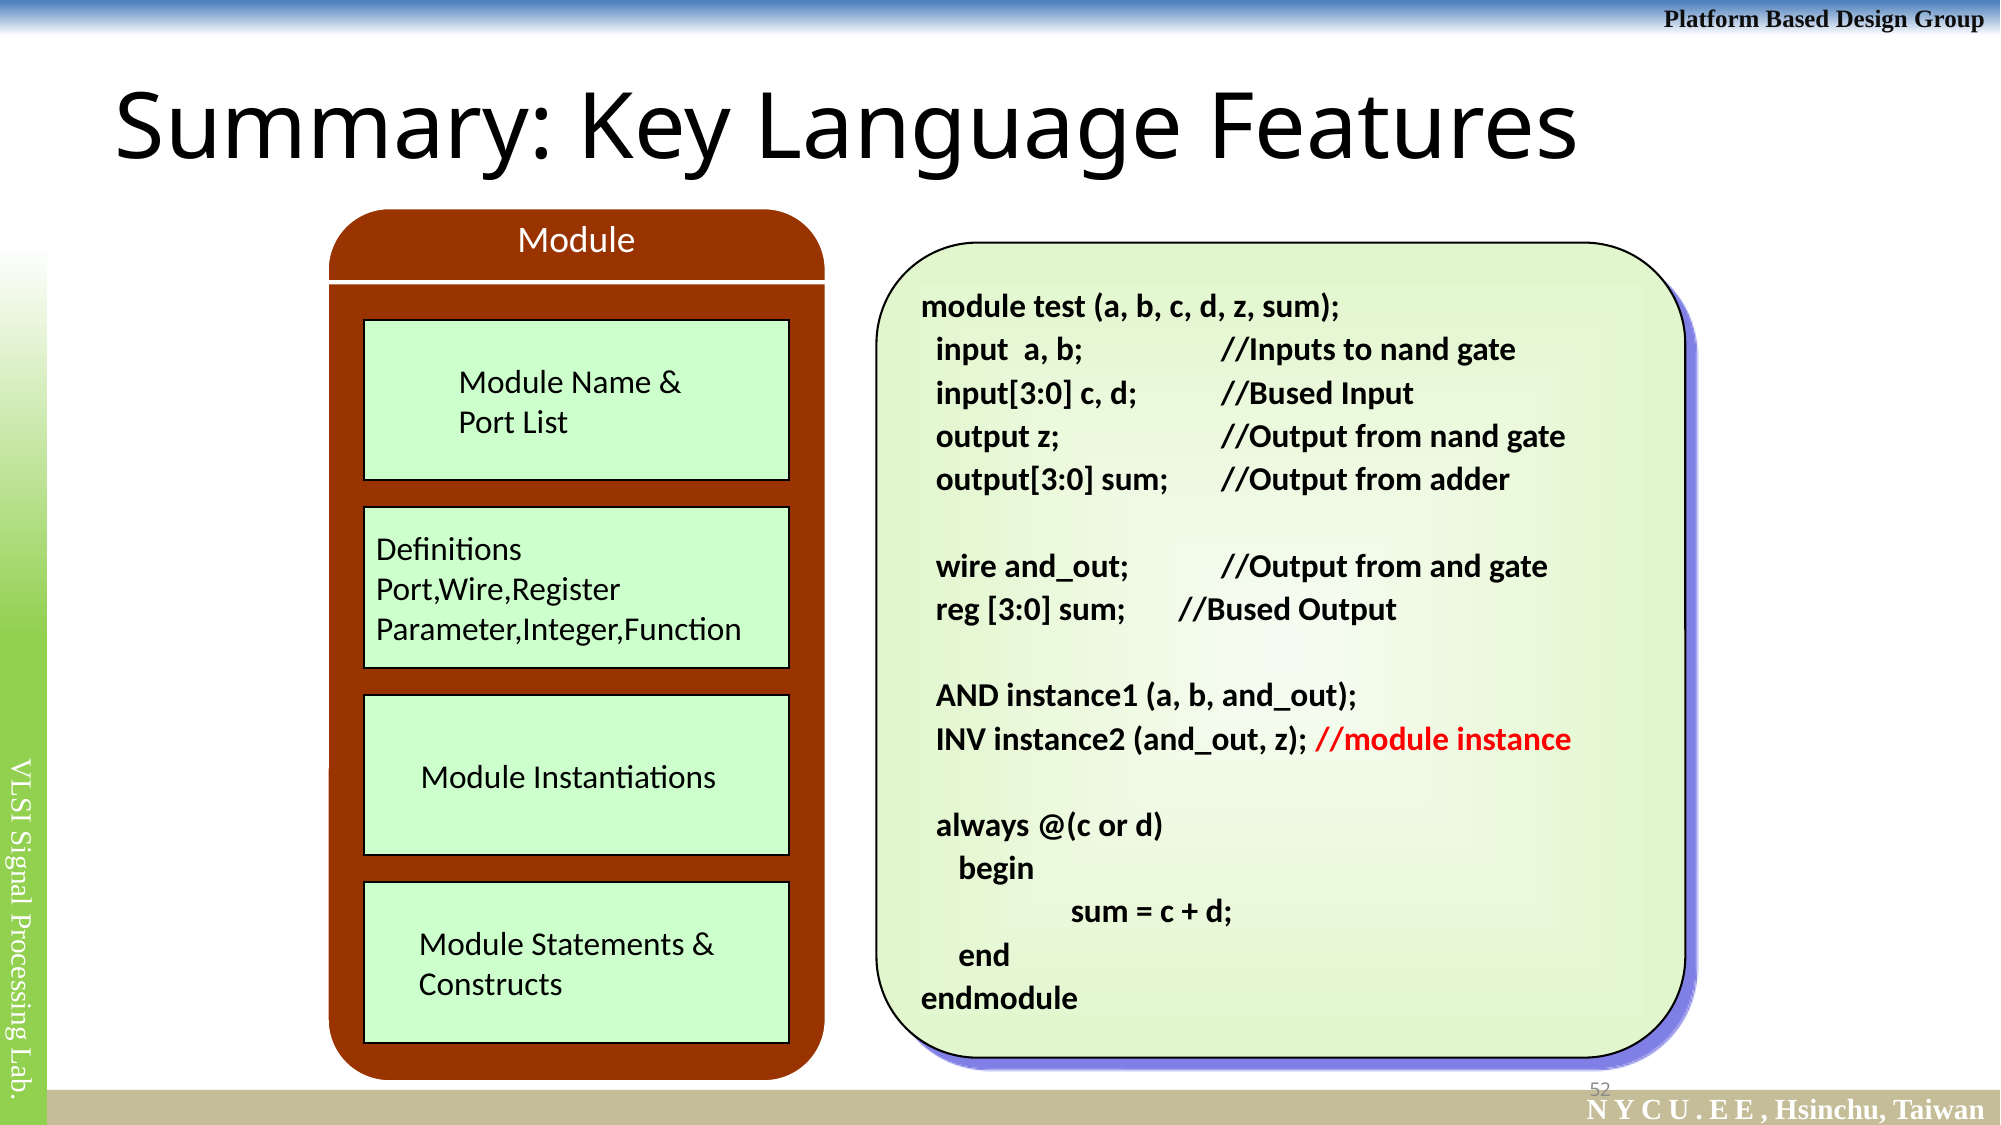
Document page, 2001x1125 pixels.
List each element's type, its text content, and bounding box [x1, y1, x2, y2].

text_box [326, 207, 827, 282]
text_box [363, 319, 790, 481]
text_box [363, 694, 790, 856]
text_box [358, 506, 790, 669]
text_box [326, 283, 827, 1083]
title Summary: Key Language Features [99, 44, 1901, 200]
text_box module test (a, b, c, d, z, sum); input a, b; //Inputs to nand gate input[3:0] c, d; //Bused Input output z; //Output from nand gate output[3:0] sum; //Output from adder wire and_out; //Output from and gate reg [3:0] sum; //Bused Output AND instance1 (a, b, and_out); INV instance2 (and_out, z); //module instance always @(c or d) begin sum = c + d; end endmodule [876, 242, 1686, 1058]
slide_number 52 [1490, 1070, 1627, 1112]
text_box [0, 472, 47, 476]
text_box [363, 881, 790, 1044]
text_box Module [502, 207, 652, 268]
